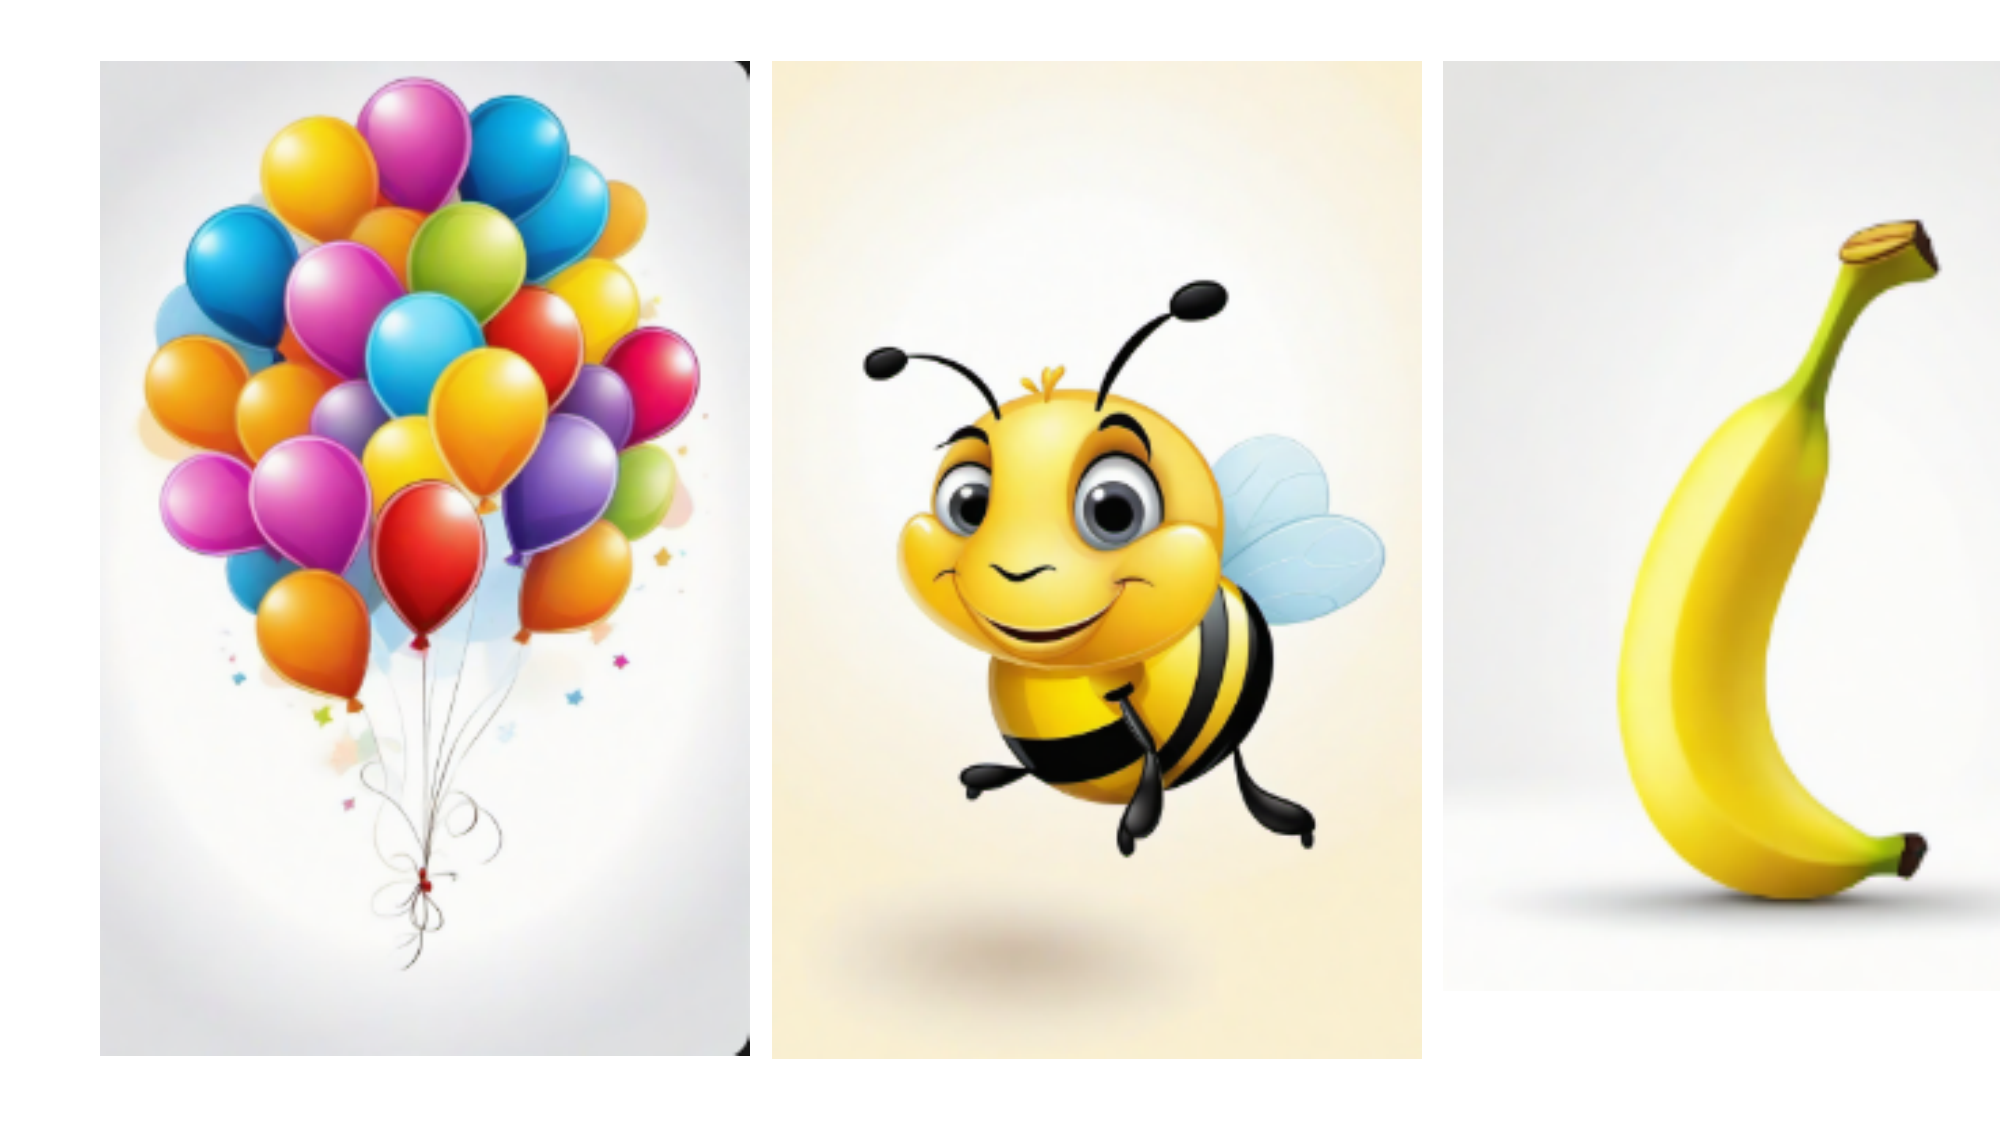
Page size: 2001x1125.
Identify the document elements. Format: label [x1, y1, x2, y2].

picture [100, 61, 750, 1056]
picture [771, 61, 1422, 1059]
picture [1443, 61, 2000, 991]
